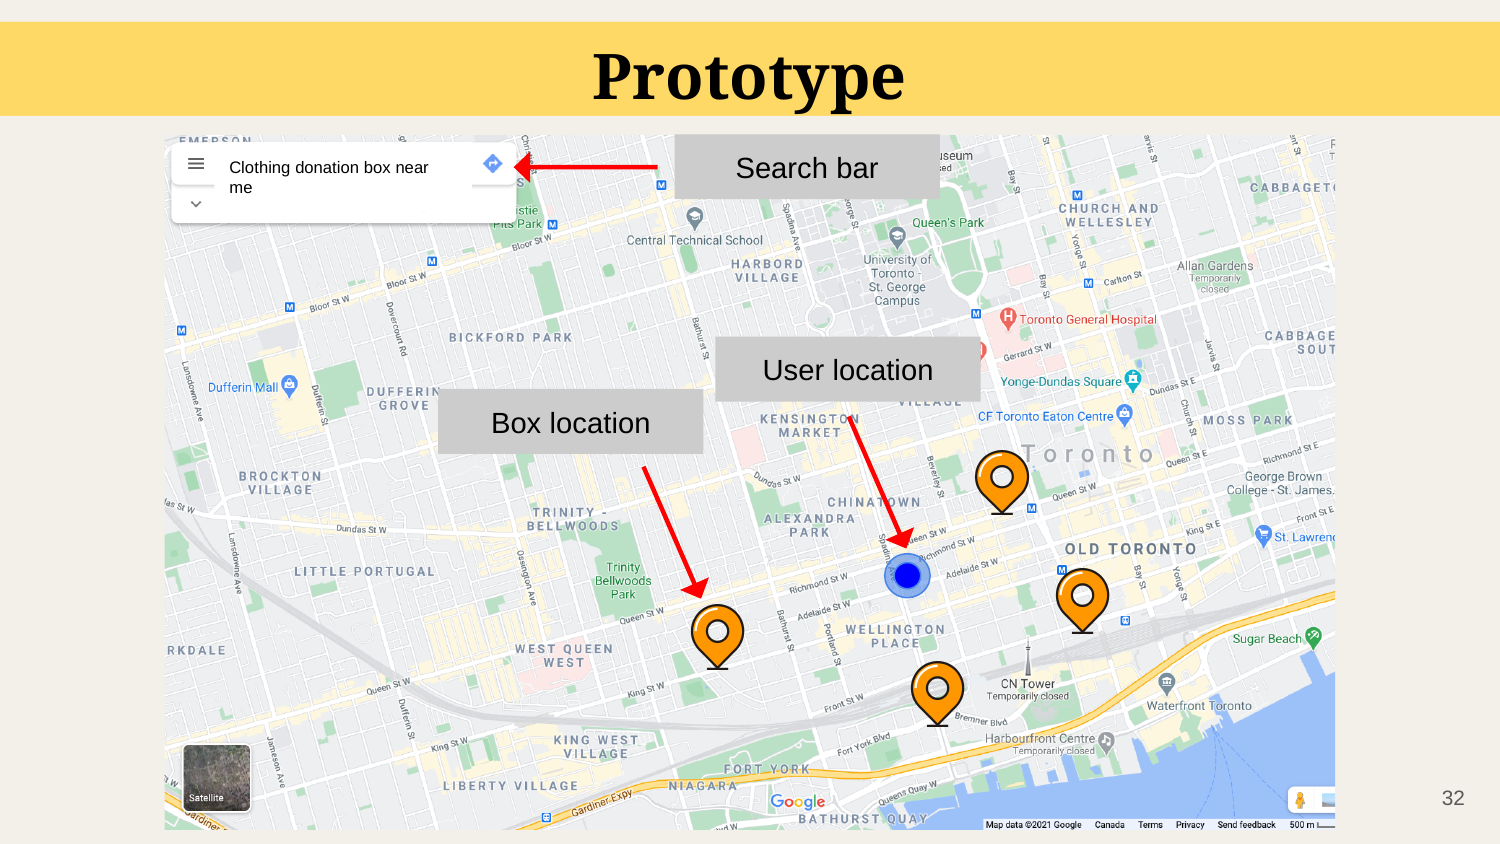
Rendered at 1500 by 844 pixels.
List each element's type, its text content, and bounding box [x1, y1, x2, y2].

picture [164, 135, 1336, 830]
text_box Prototype [0, 21, 1500, 116]
slide_number ‹#› [1389, 764, 1480, 830]
